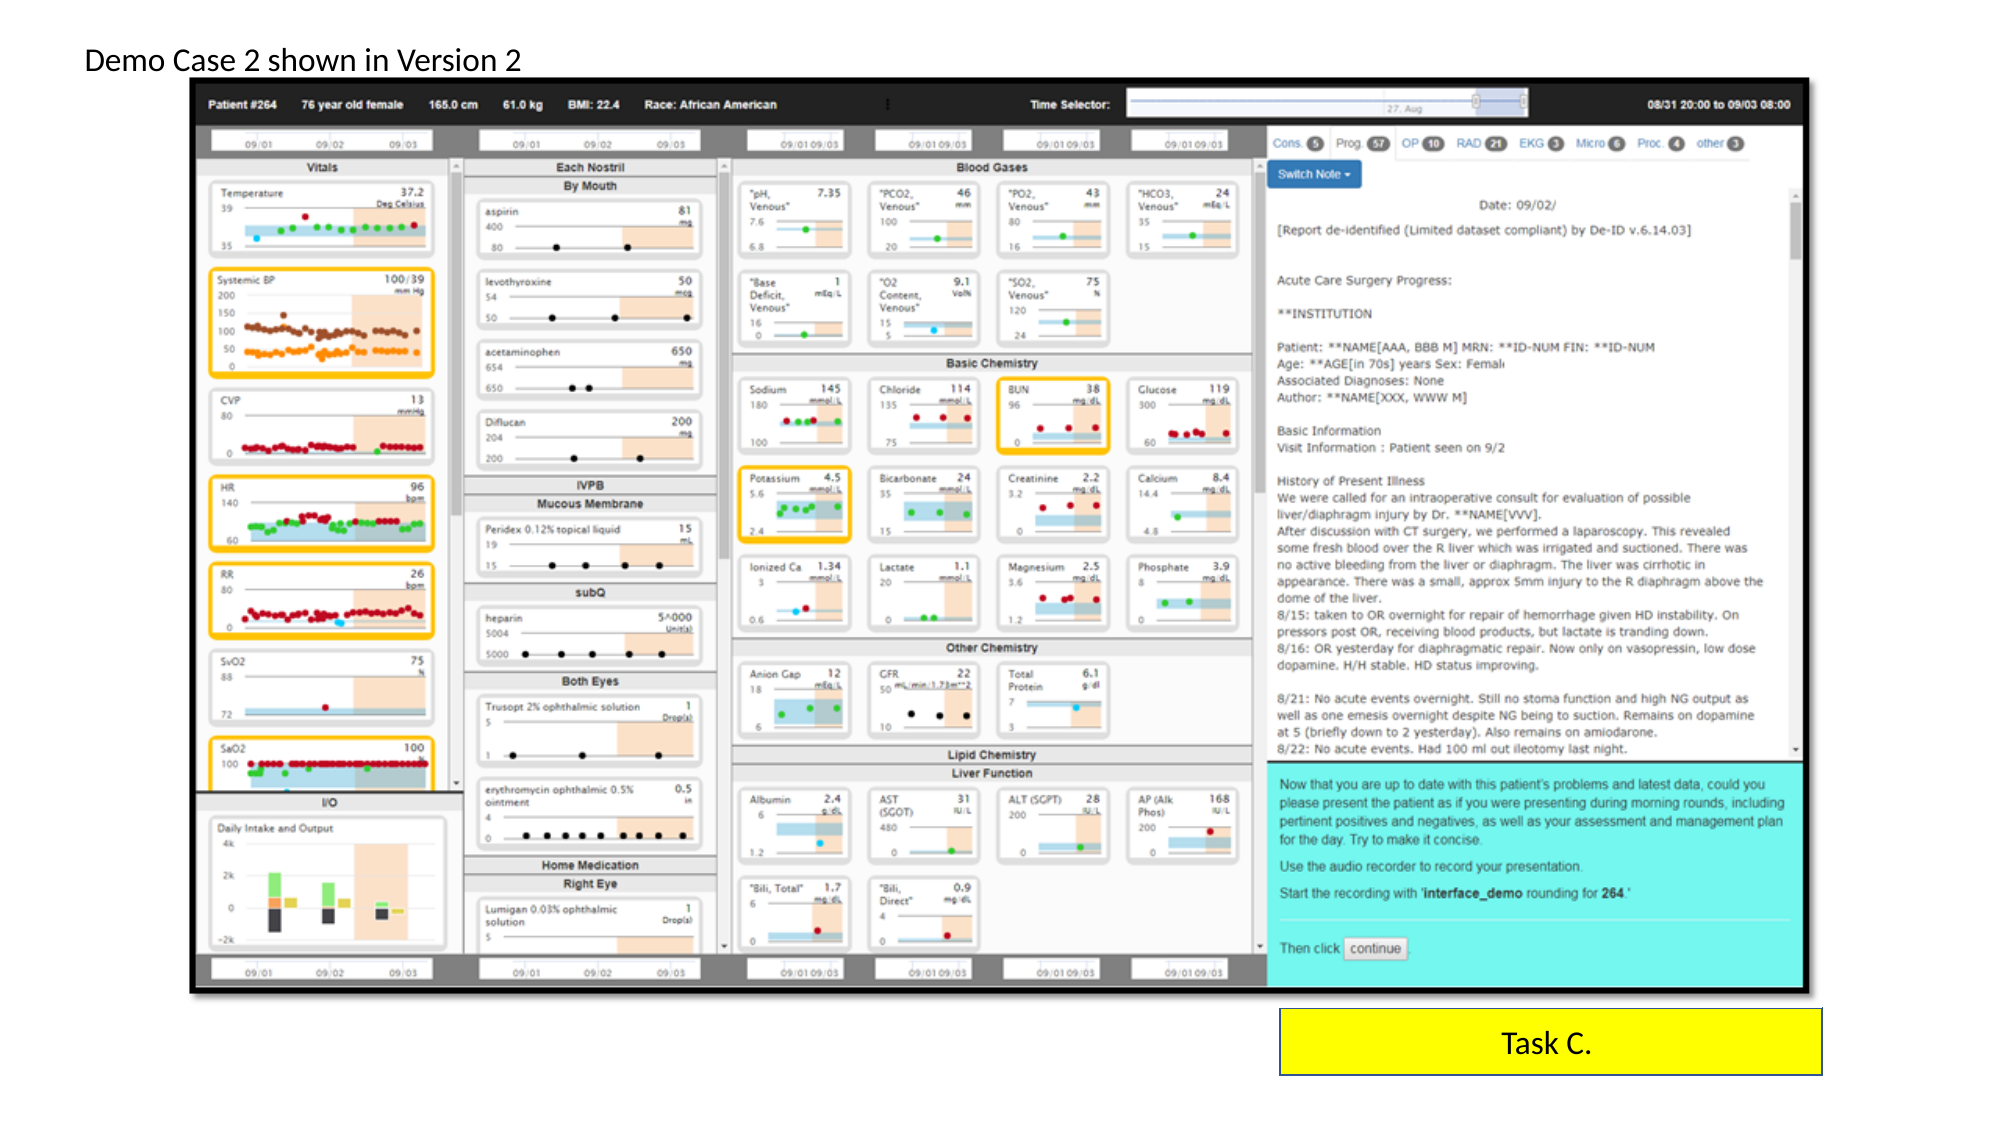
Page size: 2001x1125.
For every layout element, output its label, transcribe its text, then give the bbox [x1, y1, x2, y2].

picture [185, 73, 1822, 1008]
text_box Demo Case 2 shown in Version 2 [69, 24, 638, 93]
text_box Task C. [1279, 1007, 1823, 1076]
